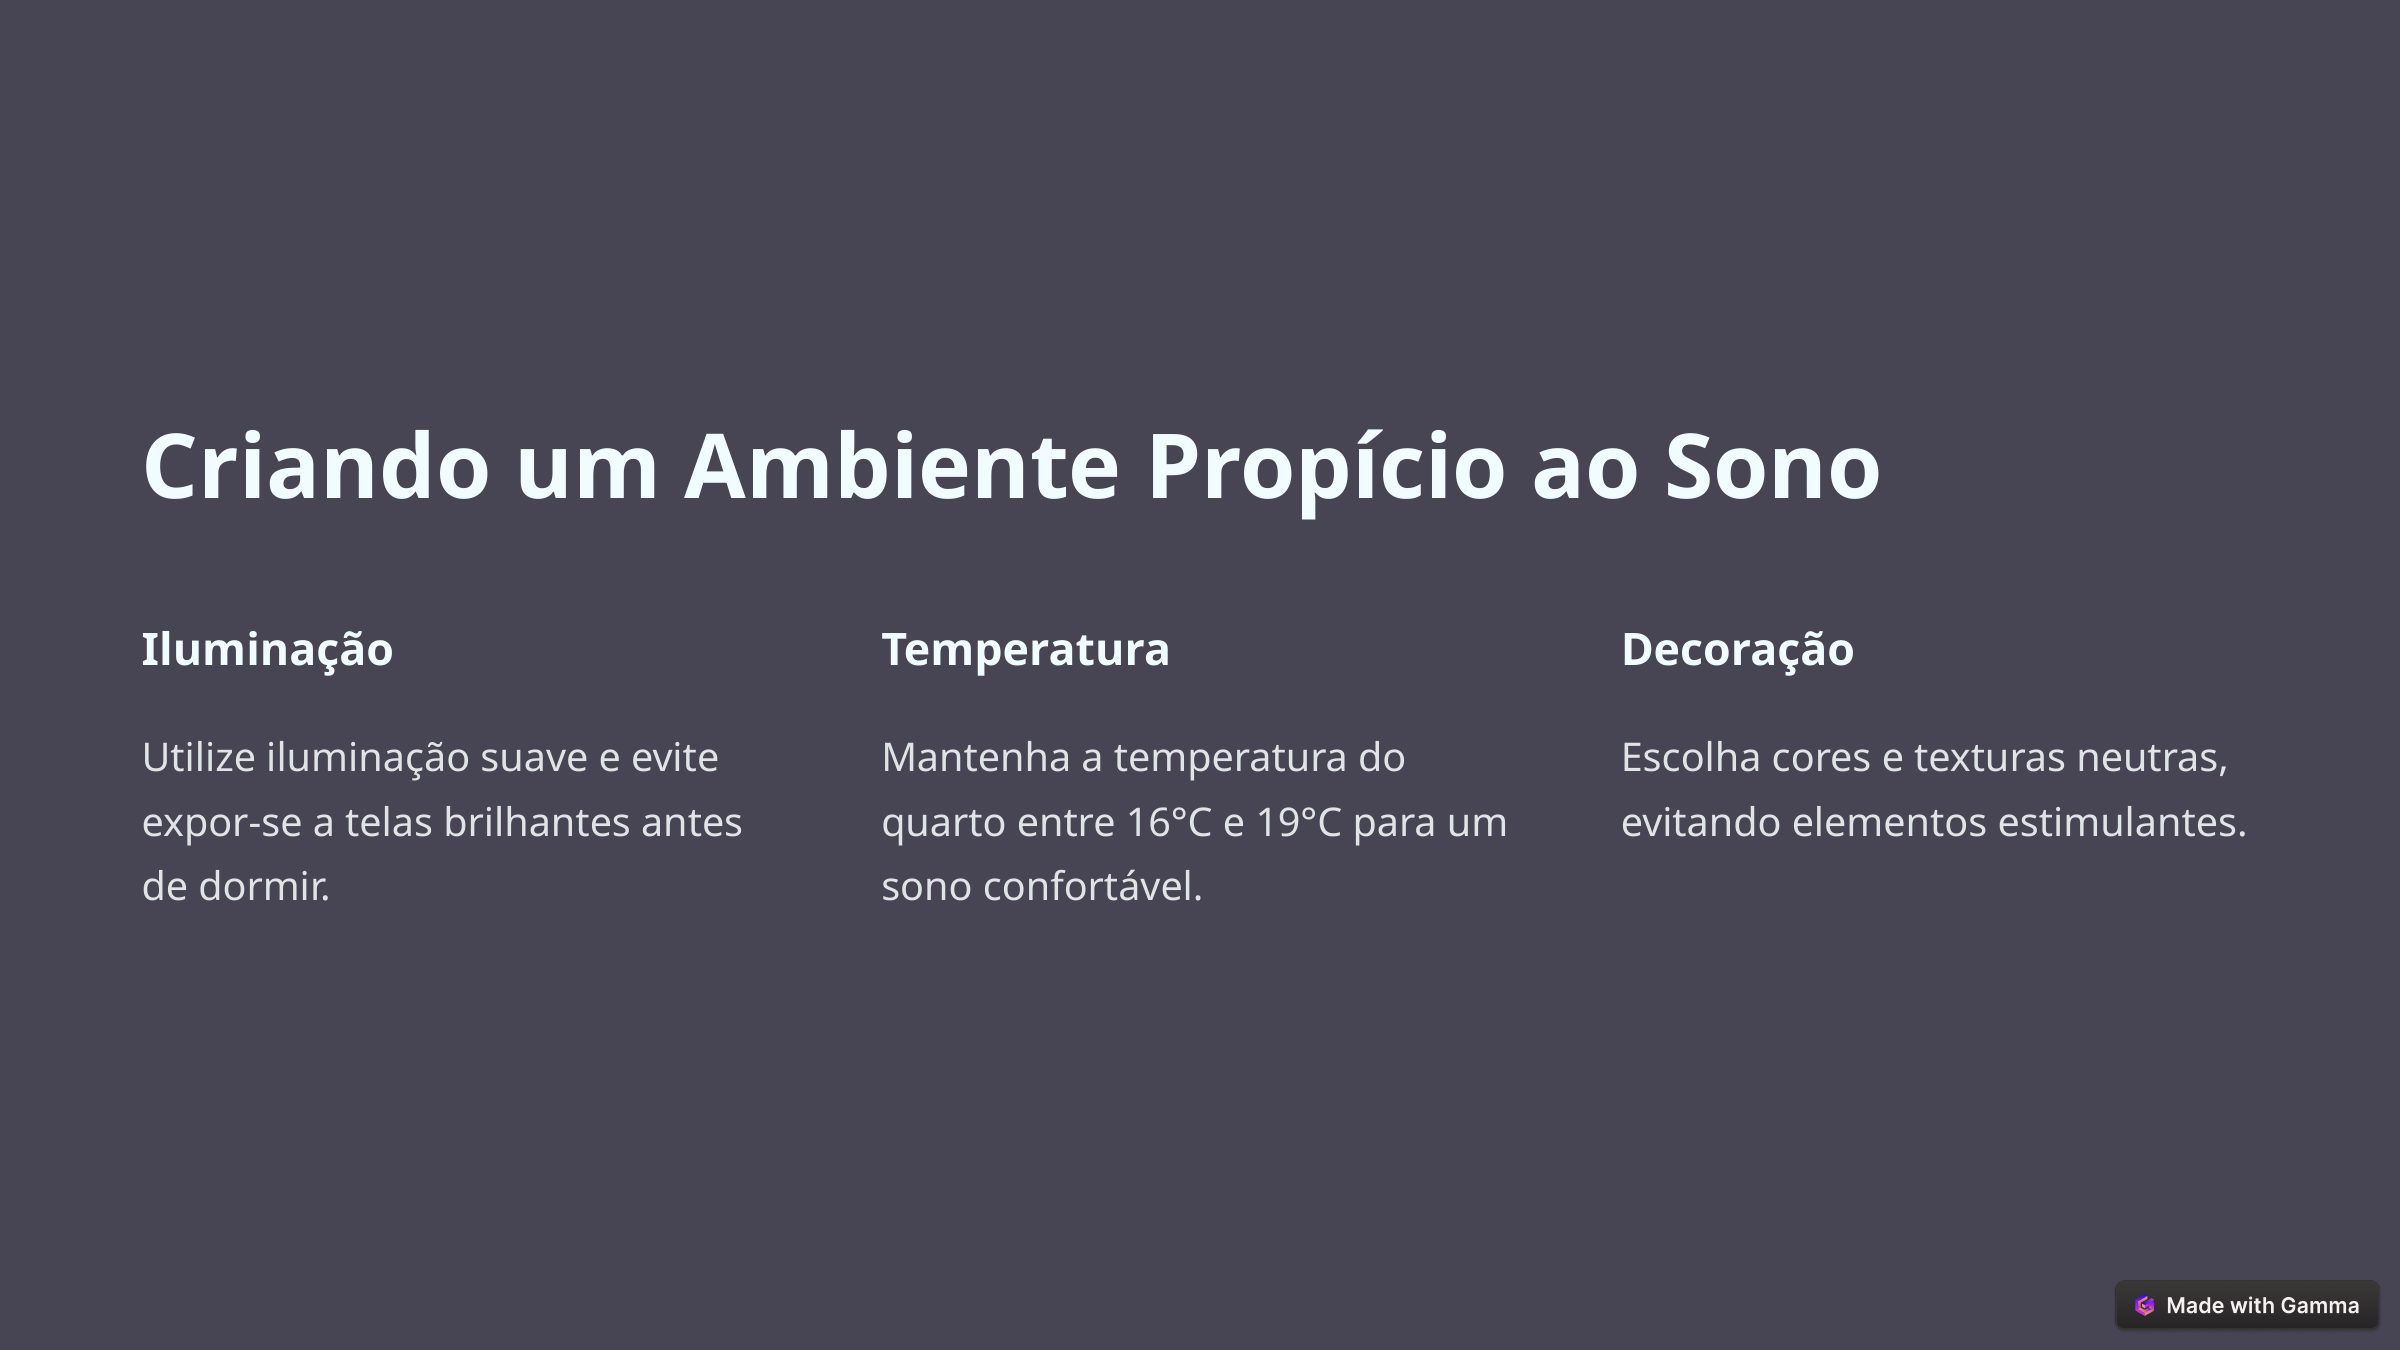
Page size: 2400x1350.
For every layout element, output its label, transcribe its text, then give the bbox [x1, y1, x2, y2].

text_box Utilize iluminação suave e evite expor-se a telas brilhantes antes de dormir. [141, 714, 782, 910]
text_box Decoração [1620, 618, 2071, 675]
picture [2106, 1271, 2389, 1339]
text_box Iluminação [141, 618, 592, 675]
text_box Criando um Ambiente Propício ao Sono [141, 404, 1780, 517]
text_box Mantenha a temperatura do quarto entre 16°C e 19°C para um sono confortável. [881, 714, 1521, 910]
text_box Escolha cores e texturas neutras, evitando elementos estimulantes. [1620, 714, 2261, 845]
text_box Temperatura [881, 618, 1332, 675]
